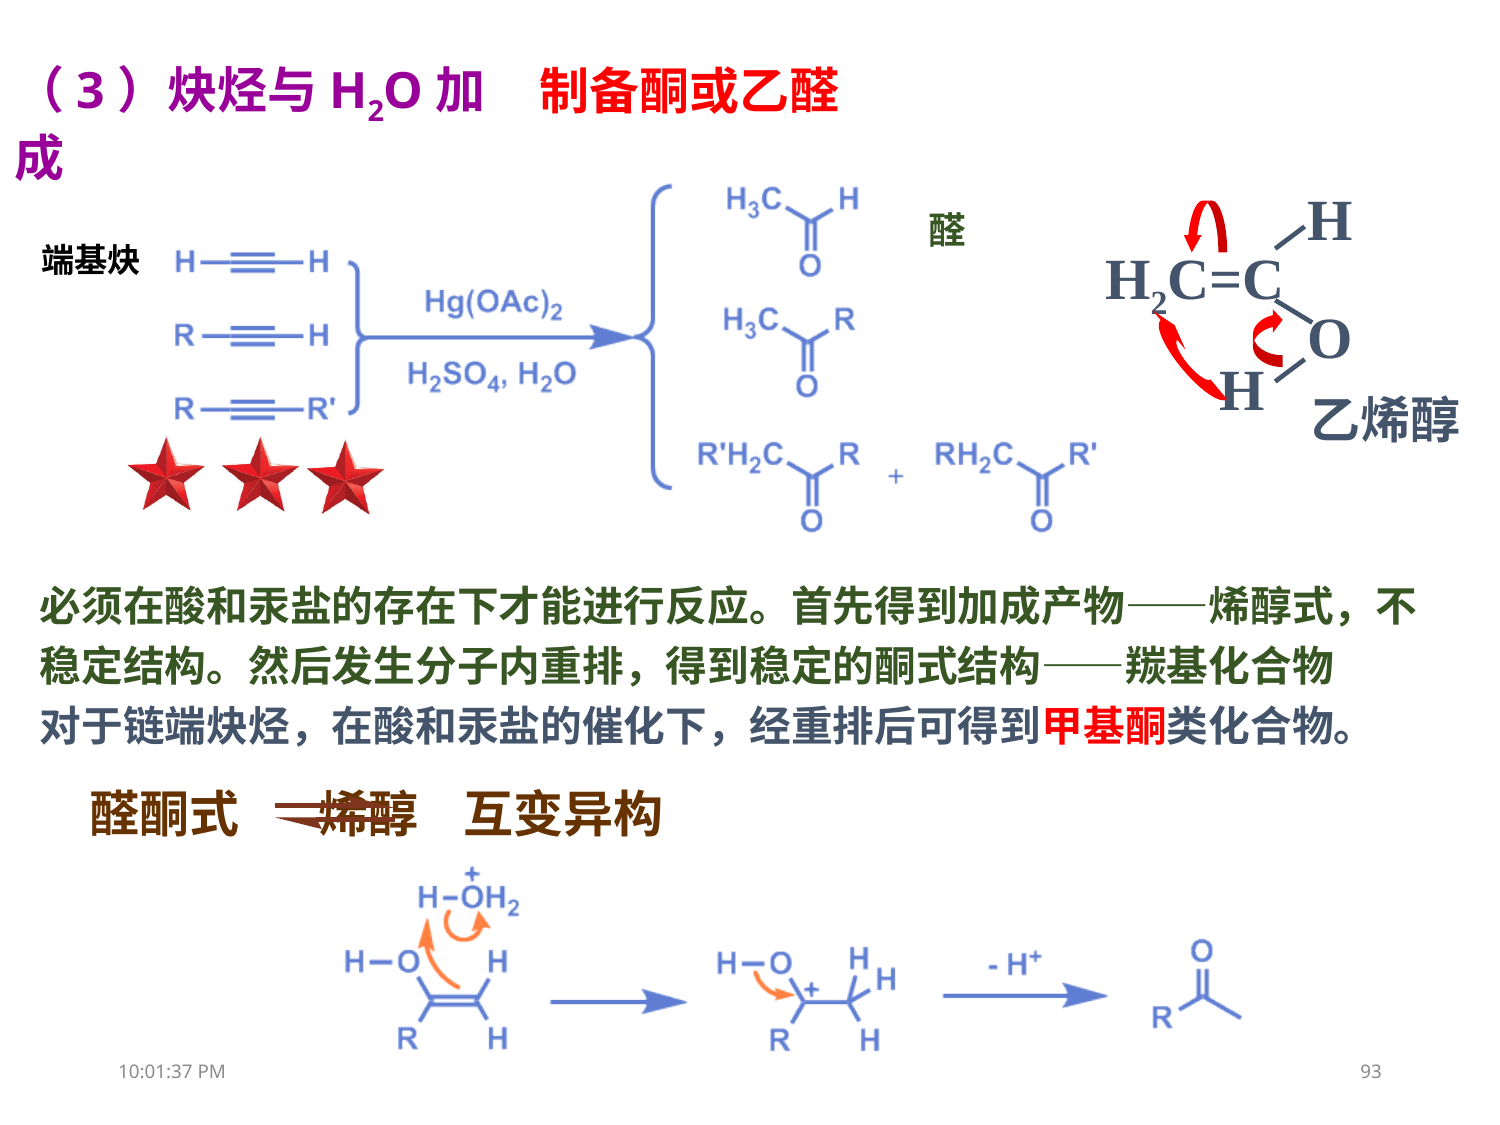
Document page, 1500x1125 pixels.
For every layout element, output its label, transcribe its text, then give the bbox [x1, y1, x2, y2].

picture [270, 860, 1283, 1100]
picture [124, 149, 1142, 561]
text_box 醛酮式 烯醇 互变异构 [75, 818, 863, 850]
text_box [1090, 174, 1500, 458]
text_box 端基炔 [26, 232, 144, 287]
text_box 制备酮或乙醛 [525, 51, 1013, 127]
slide_number 93 [1059, 1042, 1397, 1103]
text_box （3）炔烃与H2O加成 [0, 51, 550, 195]
text_box 必须在酸和汞盐的存在下才能进行反应。首先得到加成产物——烯醇式，不稳定结构。然后发生分子内重排，得到稳定的酮式结构——羰基化合物 对于链端炔烃，在酸和汞盐的催化下，经重排后可得到甲基酮类化合物。 [24, 562, 1471, 818]
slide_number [103, 1042, 441, 1103]
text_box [260, 786, 409, 839]
